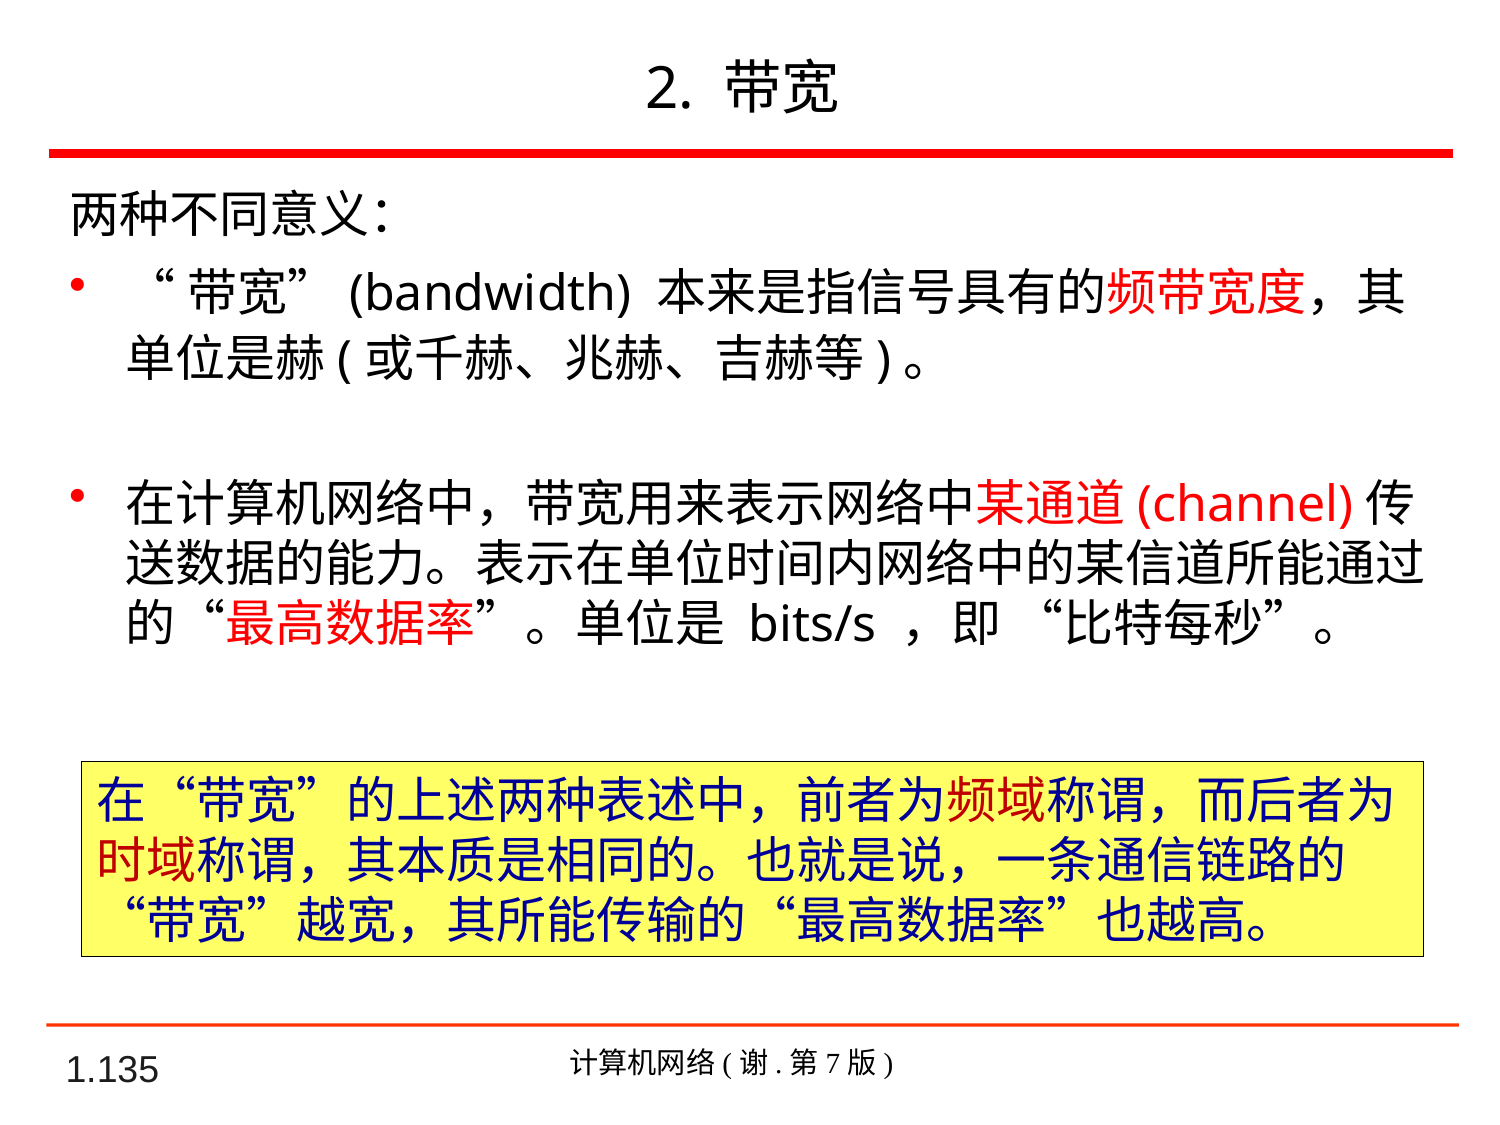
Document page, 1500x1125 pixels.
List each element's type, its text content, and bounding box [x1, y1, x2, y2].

title 2. 带宽 [58, 33, 1440, 137]
list 两种不同意义： “带宽”(bandwidth) 本来是指信号具有的频带宽度，其单位是赫(或千赫、兆赫、吉赫等)。 在计算机网络中，带宽用来表示网络中某通道(channel)传送数据的能力。表示在单位时间内网络中的某信道所能通过的“最高数据率”。单位是 bits/s ，即 “比特每秒”。 [53, 168, 1447, 727]
text_box 在“带宽”的上述两种表述中，前者为频域称谓，而后者为时域称谓，其本质是相同的。也就是说，一条通信链路的“带宽”越宽，其所能传输的“最高数据率”也越高。 [81, 761, 1424, 957]
